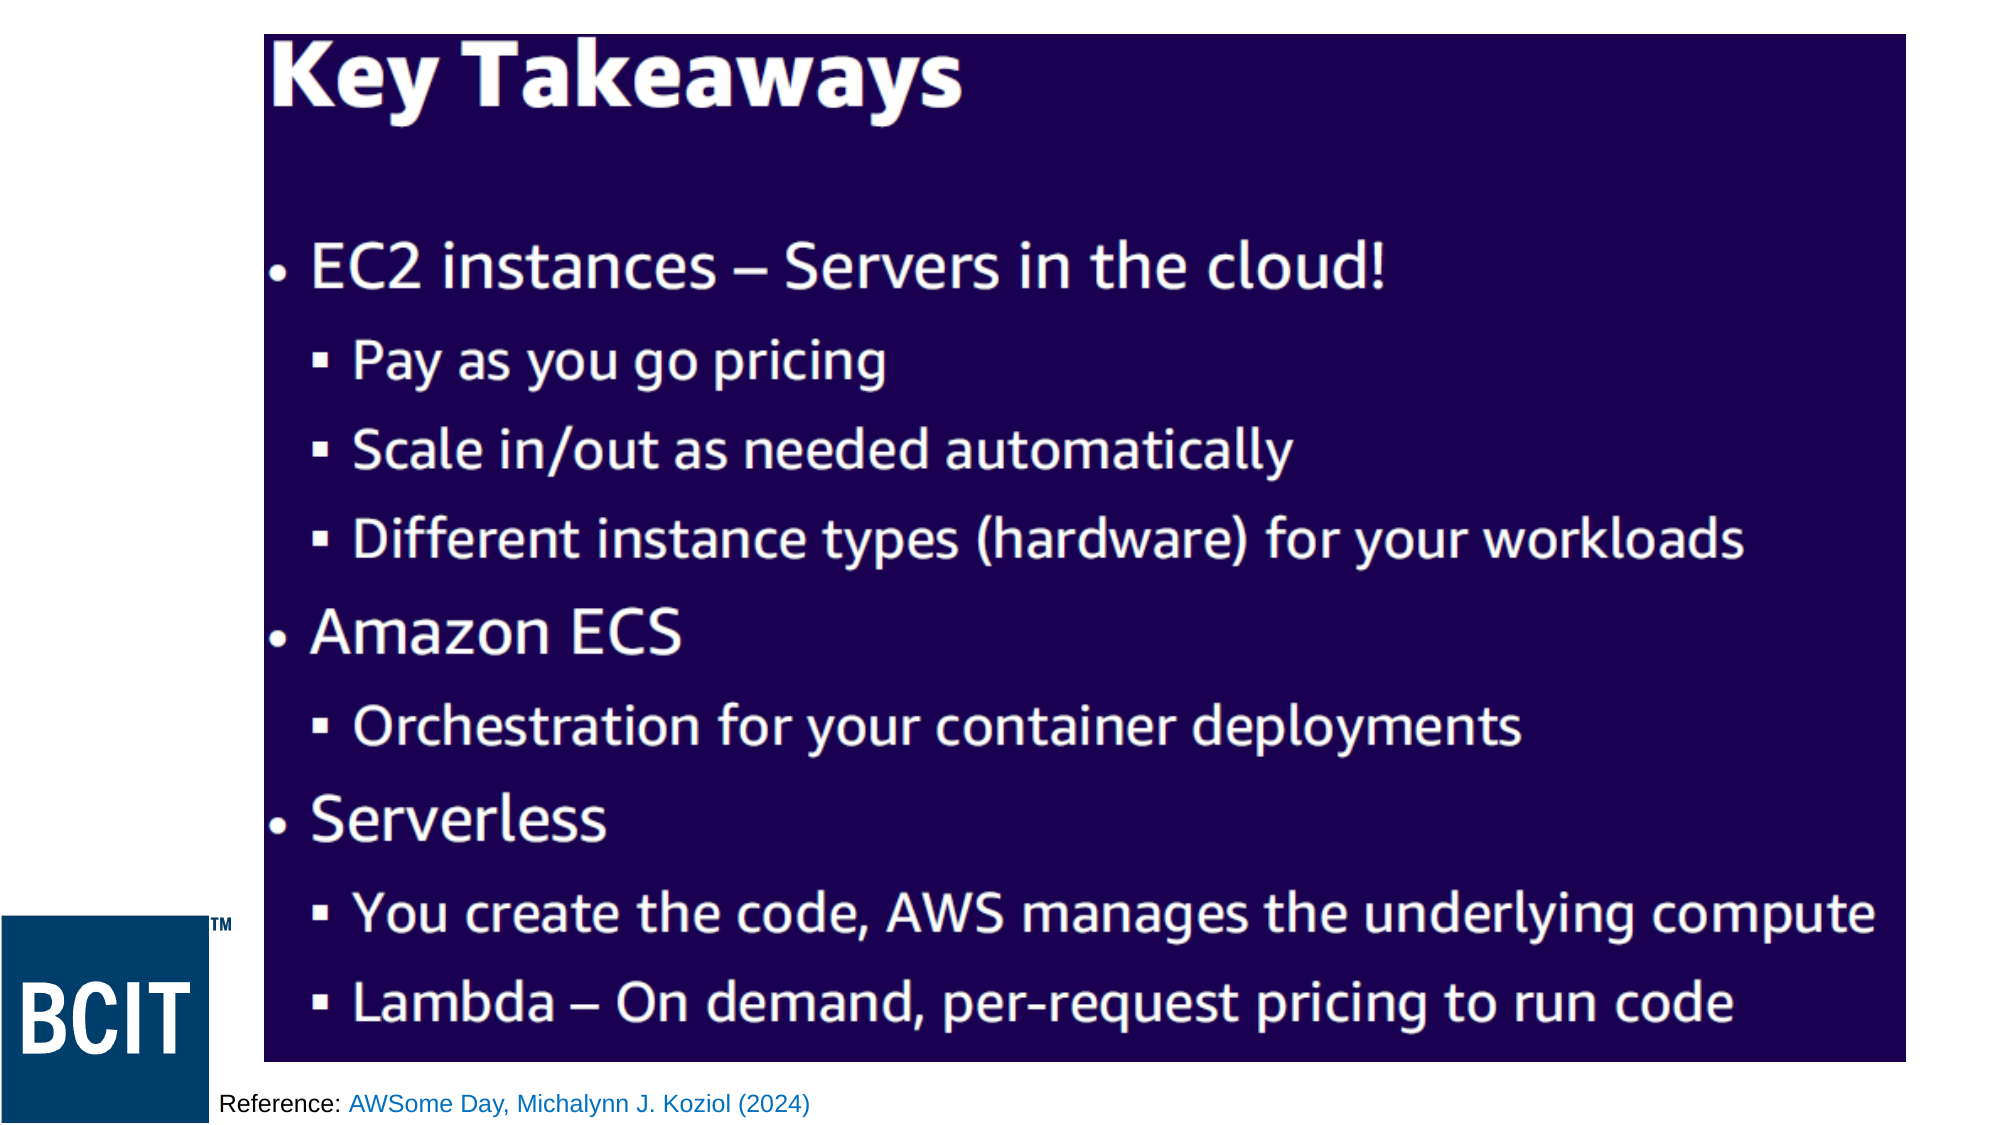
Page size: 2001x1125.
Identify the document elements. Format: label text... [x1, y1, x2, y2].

picture [264, 34, 1906, 1063]
picture [0, 913, 233, 1125]
text_box Reference: AWSome Day, Michalynn J. Koziol (2024) [237, 1079, 832, 1125]
